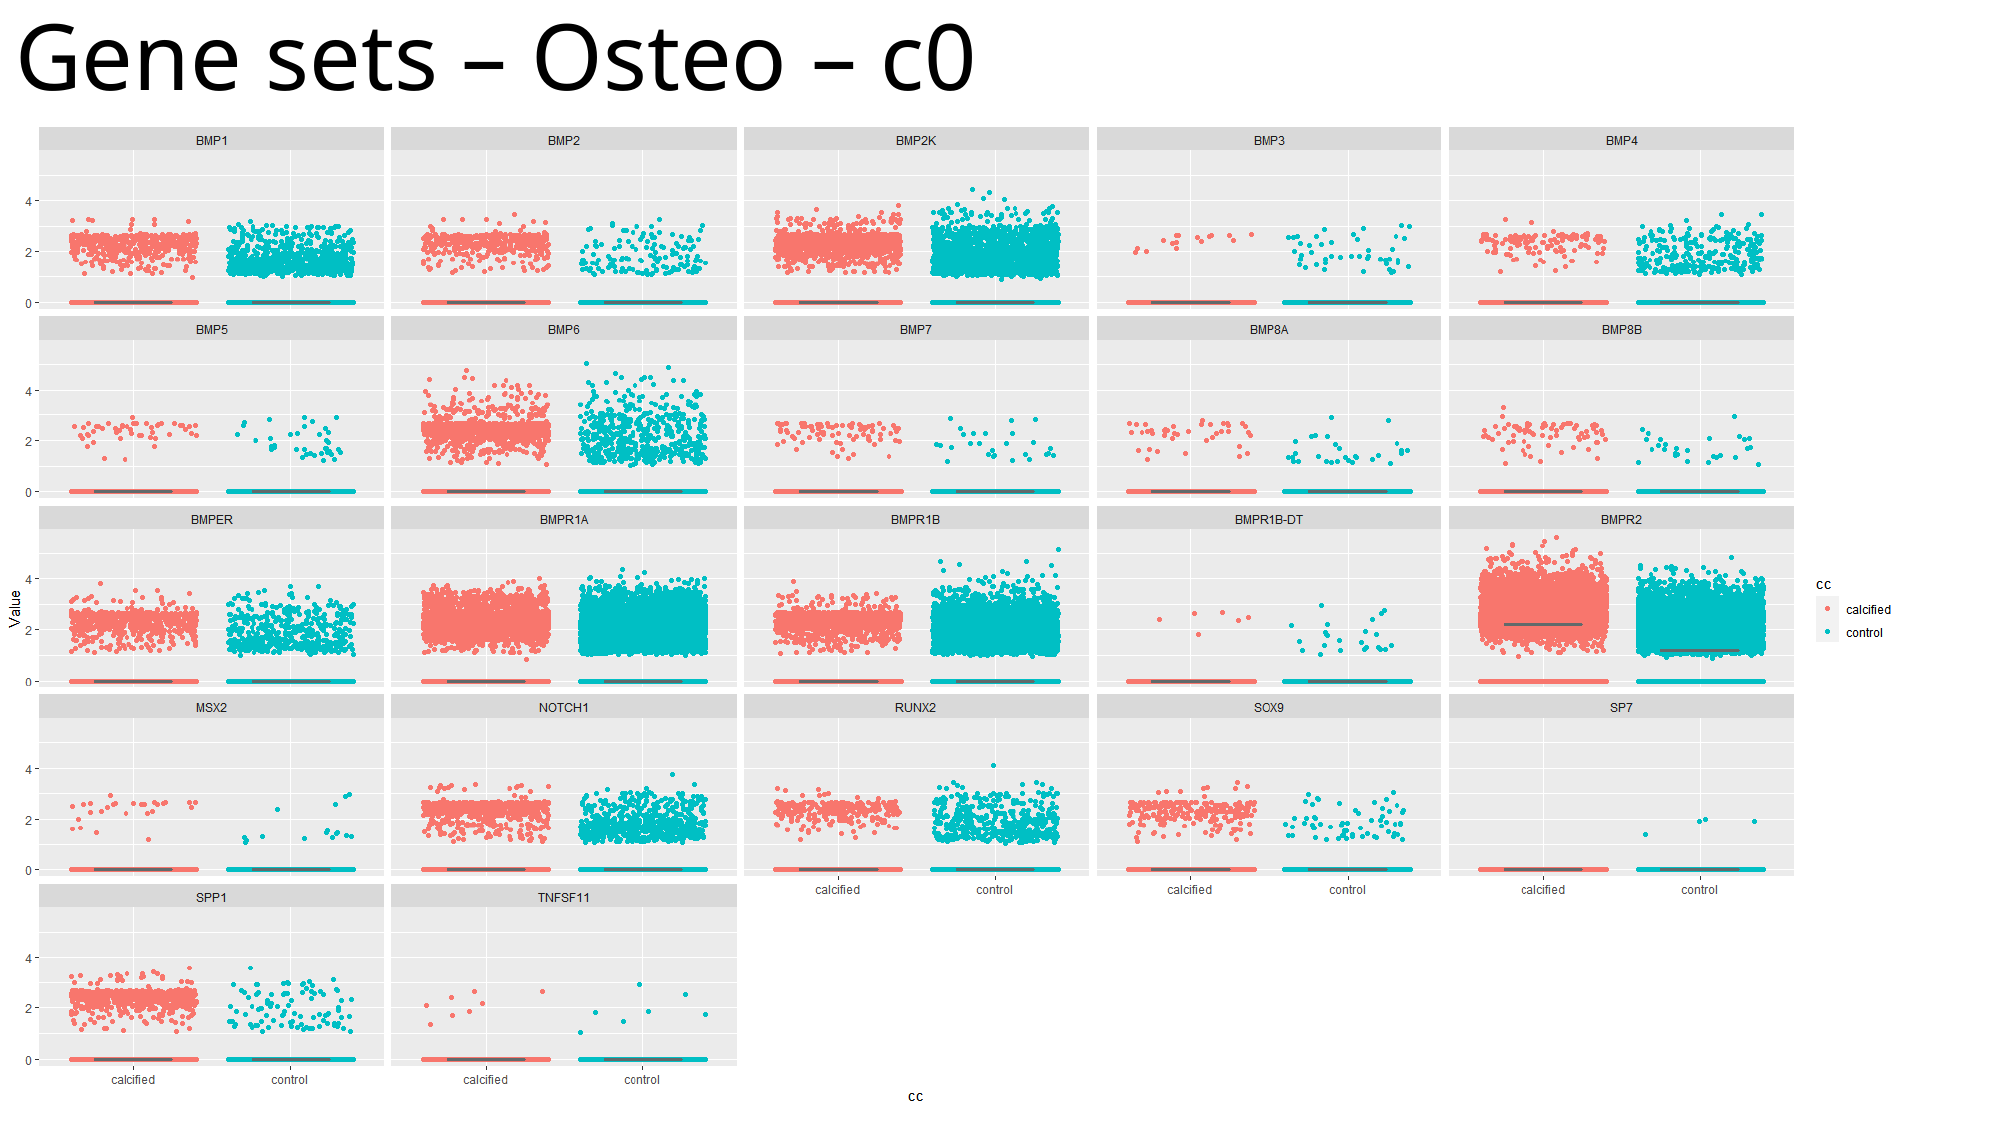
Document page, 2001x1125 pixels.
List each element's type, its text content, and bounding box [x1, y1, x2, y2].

title Gene sets – Osteo – c0 [0, 0, 1725, 120]
picture [0, 120, 1905, 1110]
